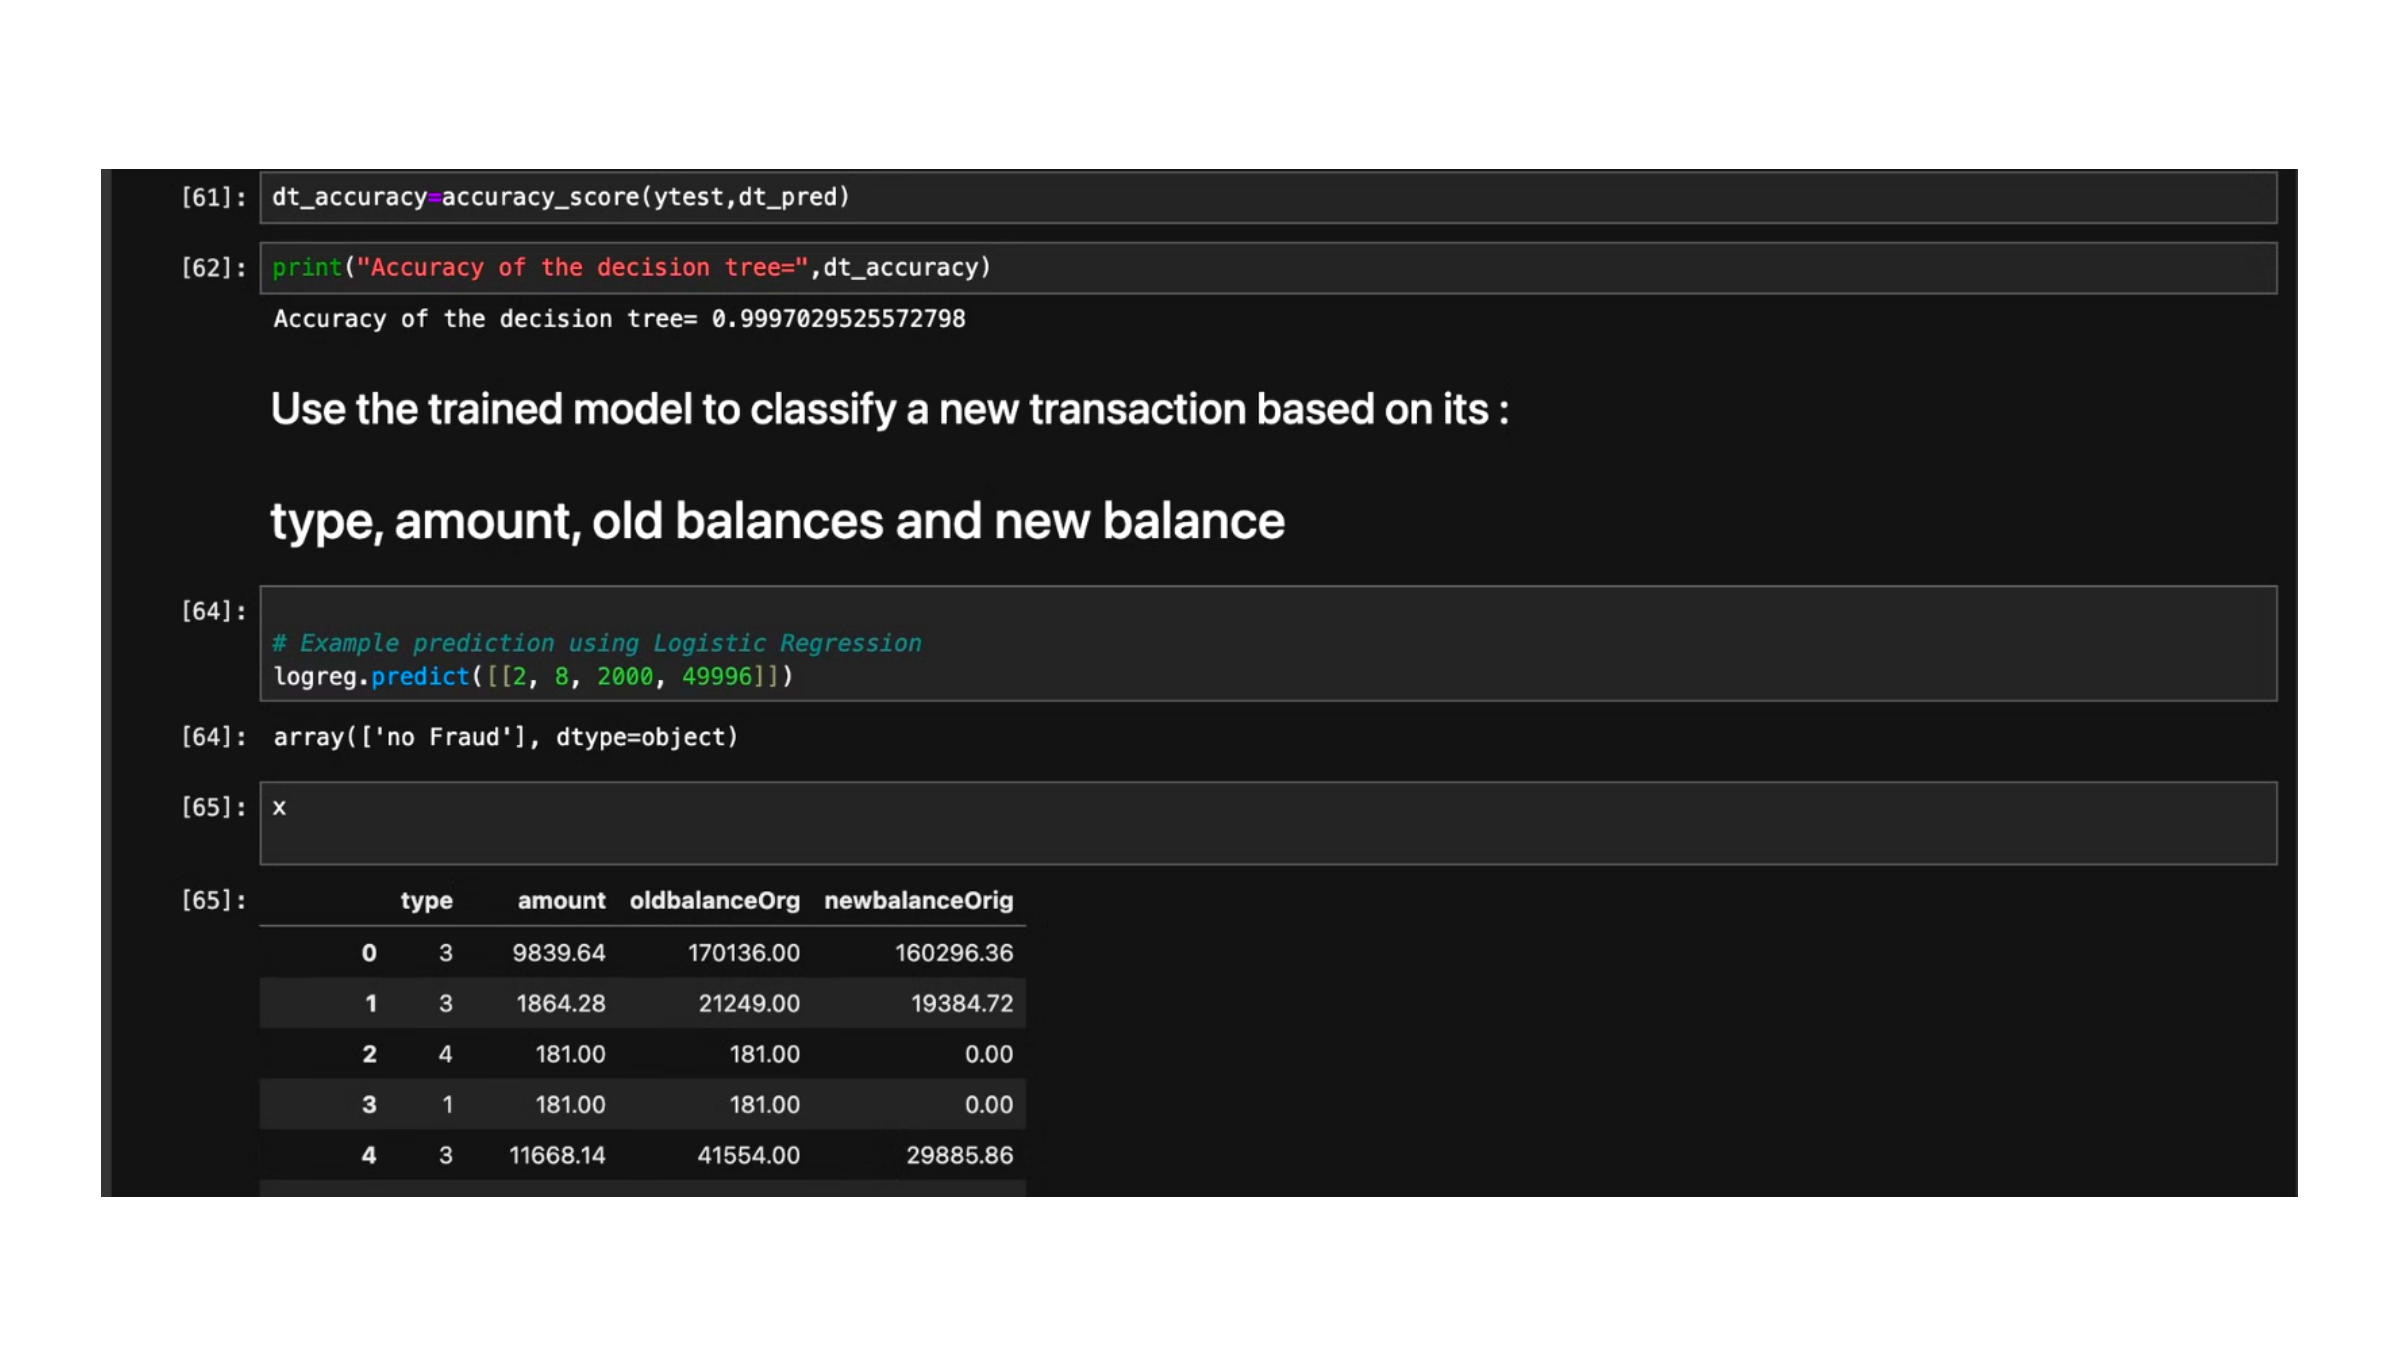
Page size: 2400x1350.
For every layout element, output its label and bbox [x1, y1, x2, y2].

picture [101, 169, 2299, 1197]
